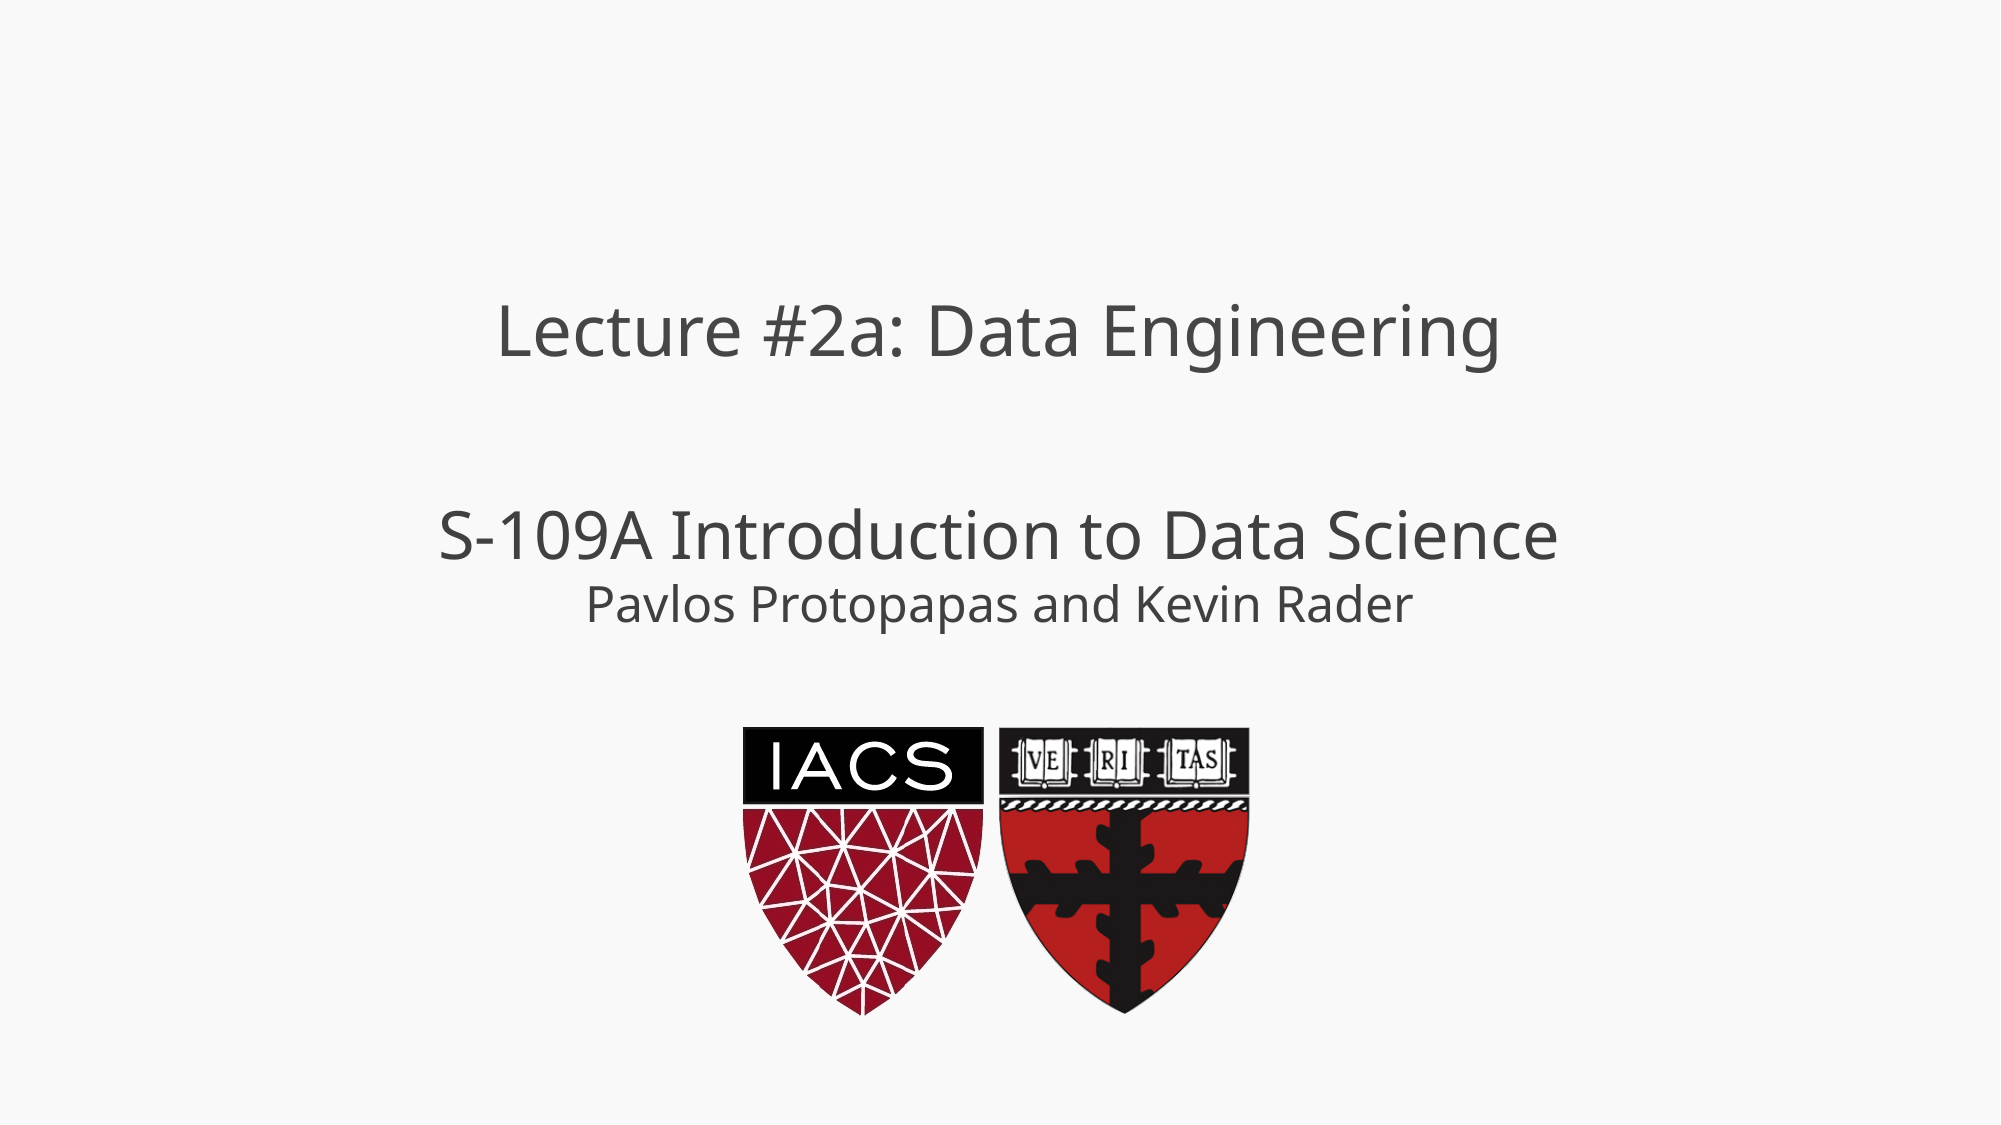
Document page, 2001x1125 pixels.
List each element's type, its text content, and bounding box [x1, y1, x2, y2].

picture [996, 726, 1252, 1016]
picture [734, 726, 990, 1016]
title Lecture #2a: Data Engineering [150, 278, 1850, 520]
